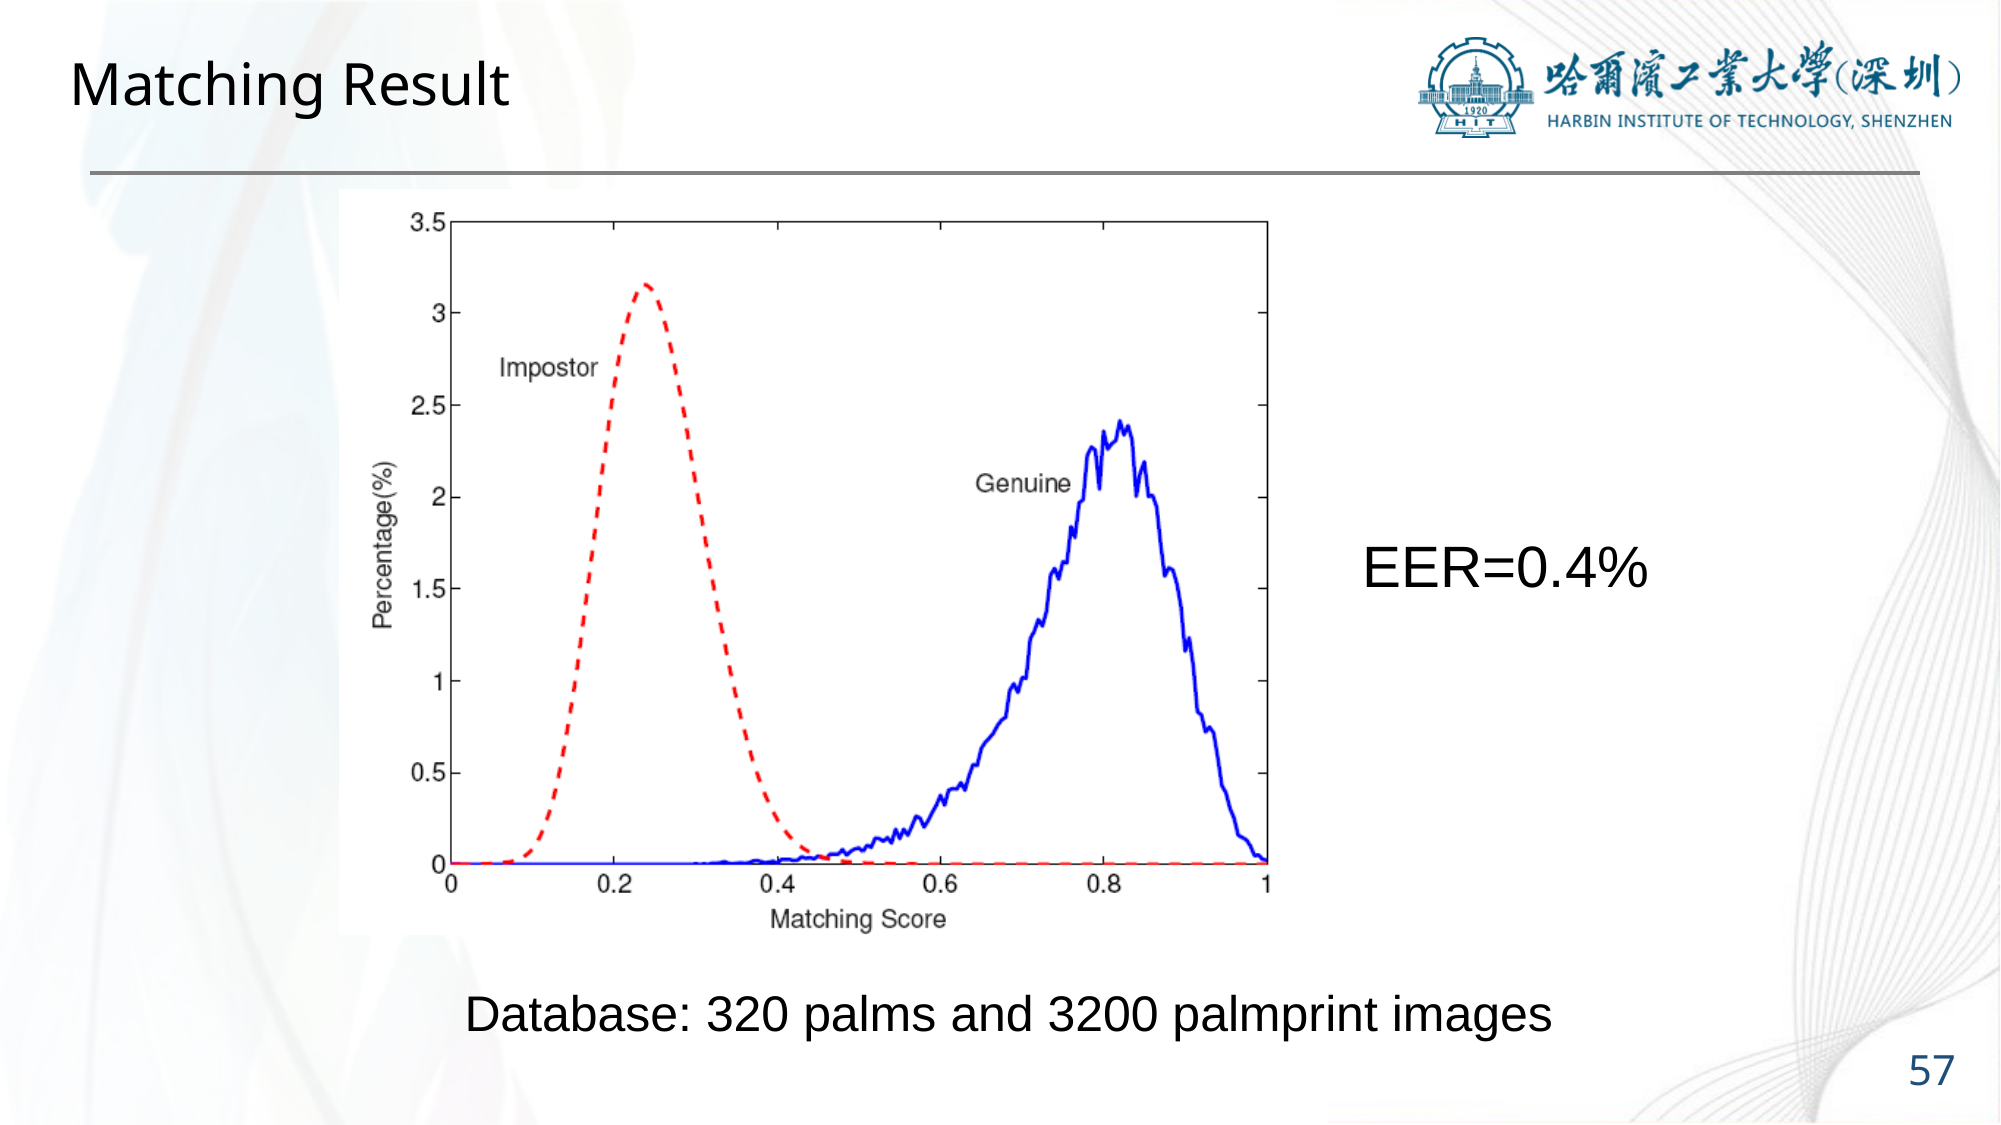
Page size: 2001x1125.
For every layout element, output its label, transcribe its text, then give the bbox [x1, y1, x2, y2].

title Matching Result [54, 0, 1385, 174]
text_box Database: 320 palms and 3200 palmprint images [449, 974, 1569, 1049]
picture [0, 0, 2001, 1125]
slide_number 57 [1521, 1042, 1972, 1103]
text_box EER=0.4% [1348, 522, 1665, 607]
